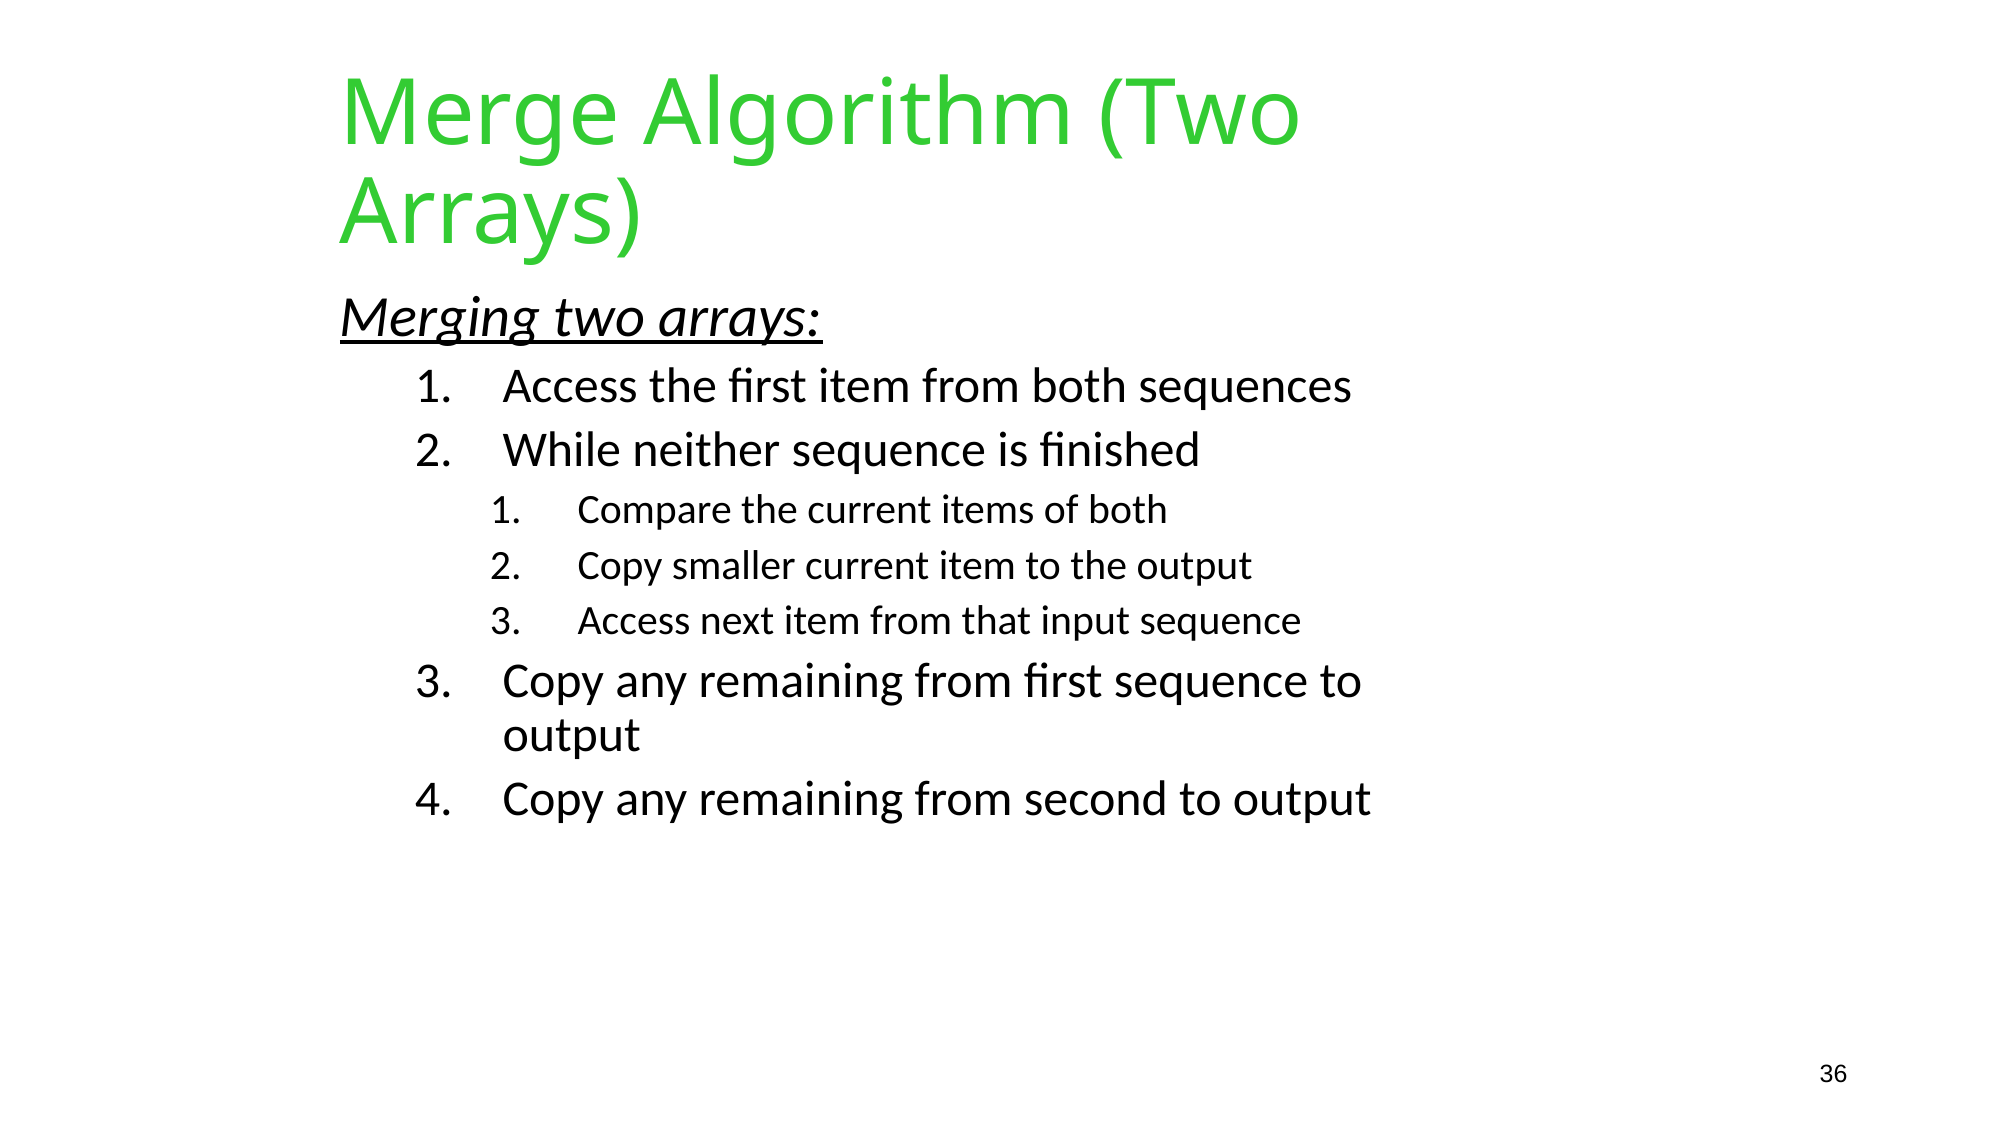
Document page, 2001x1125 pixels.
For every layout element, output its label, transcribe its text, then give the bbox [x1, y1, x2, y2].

slide_number 36 [1412, 1042, 1863, 1103]
list Merging two arrays: Access the first item from both sequences While neither sequence is finished Compare the current items of both Copy smaller current item to the output Access next item from that input sequence Copy any remaining from first sequence to output Copy any remaining from second to output [324, 187, 1404, 937]
title Merge Algorithm (Two Arrays) [324, 56, 1525, 273]
